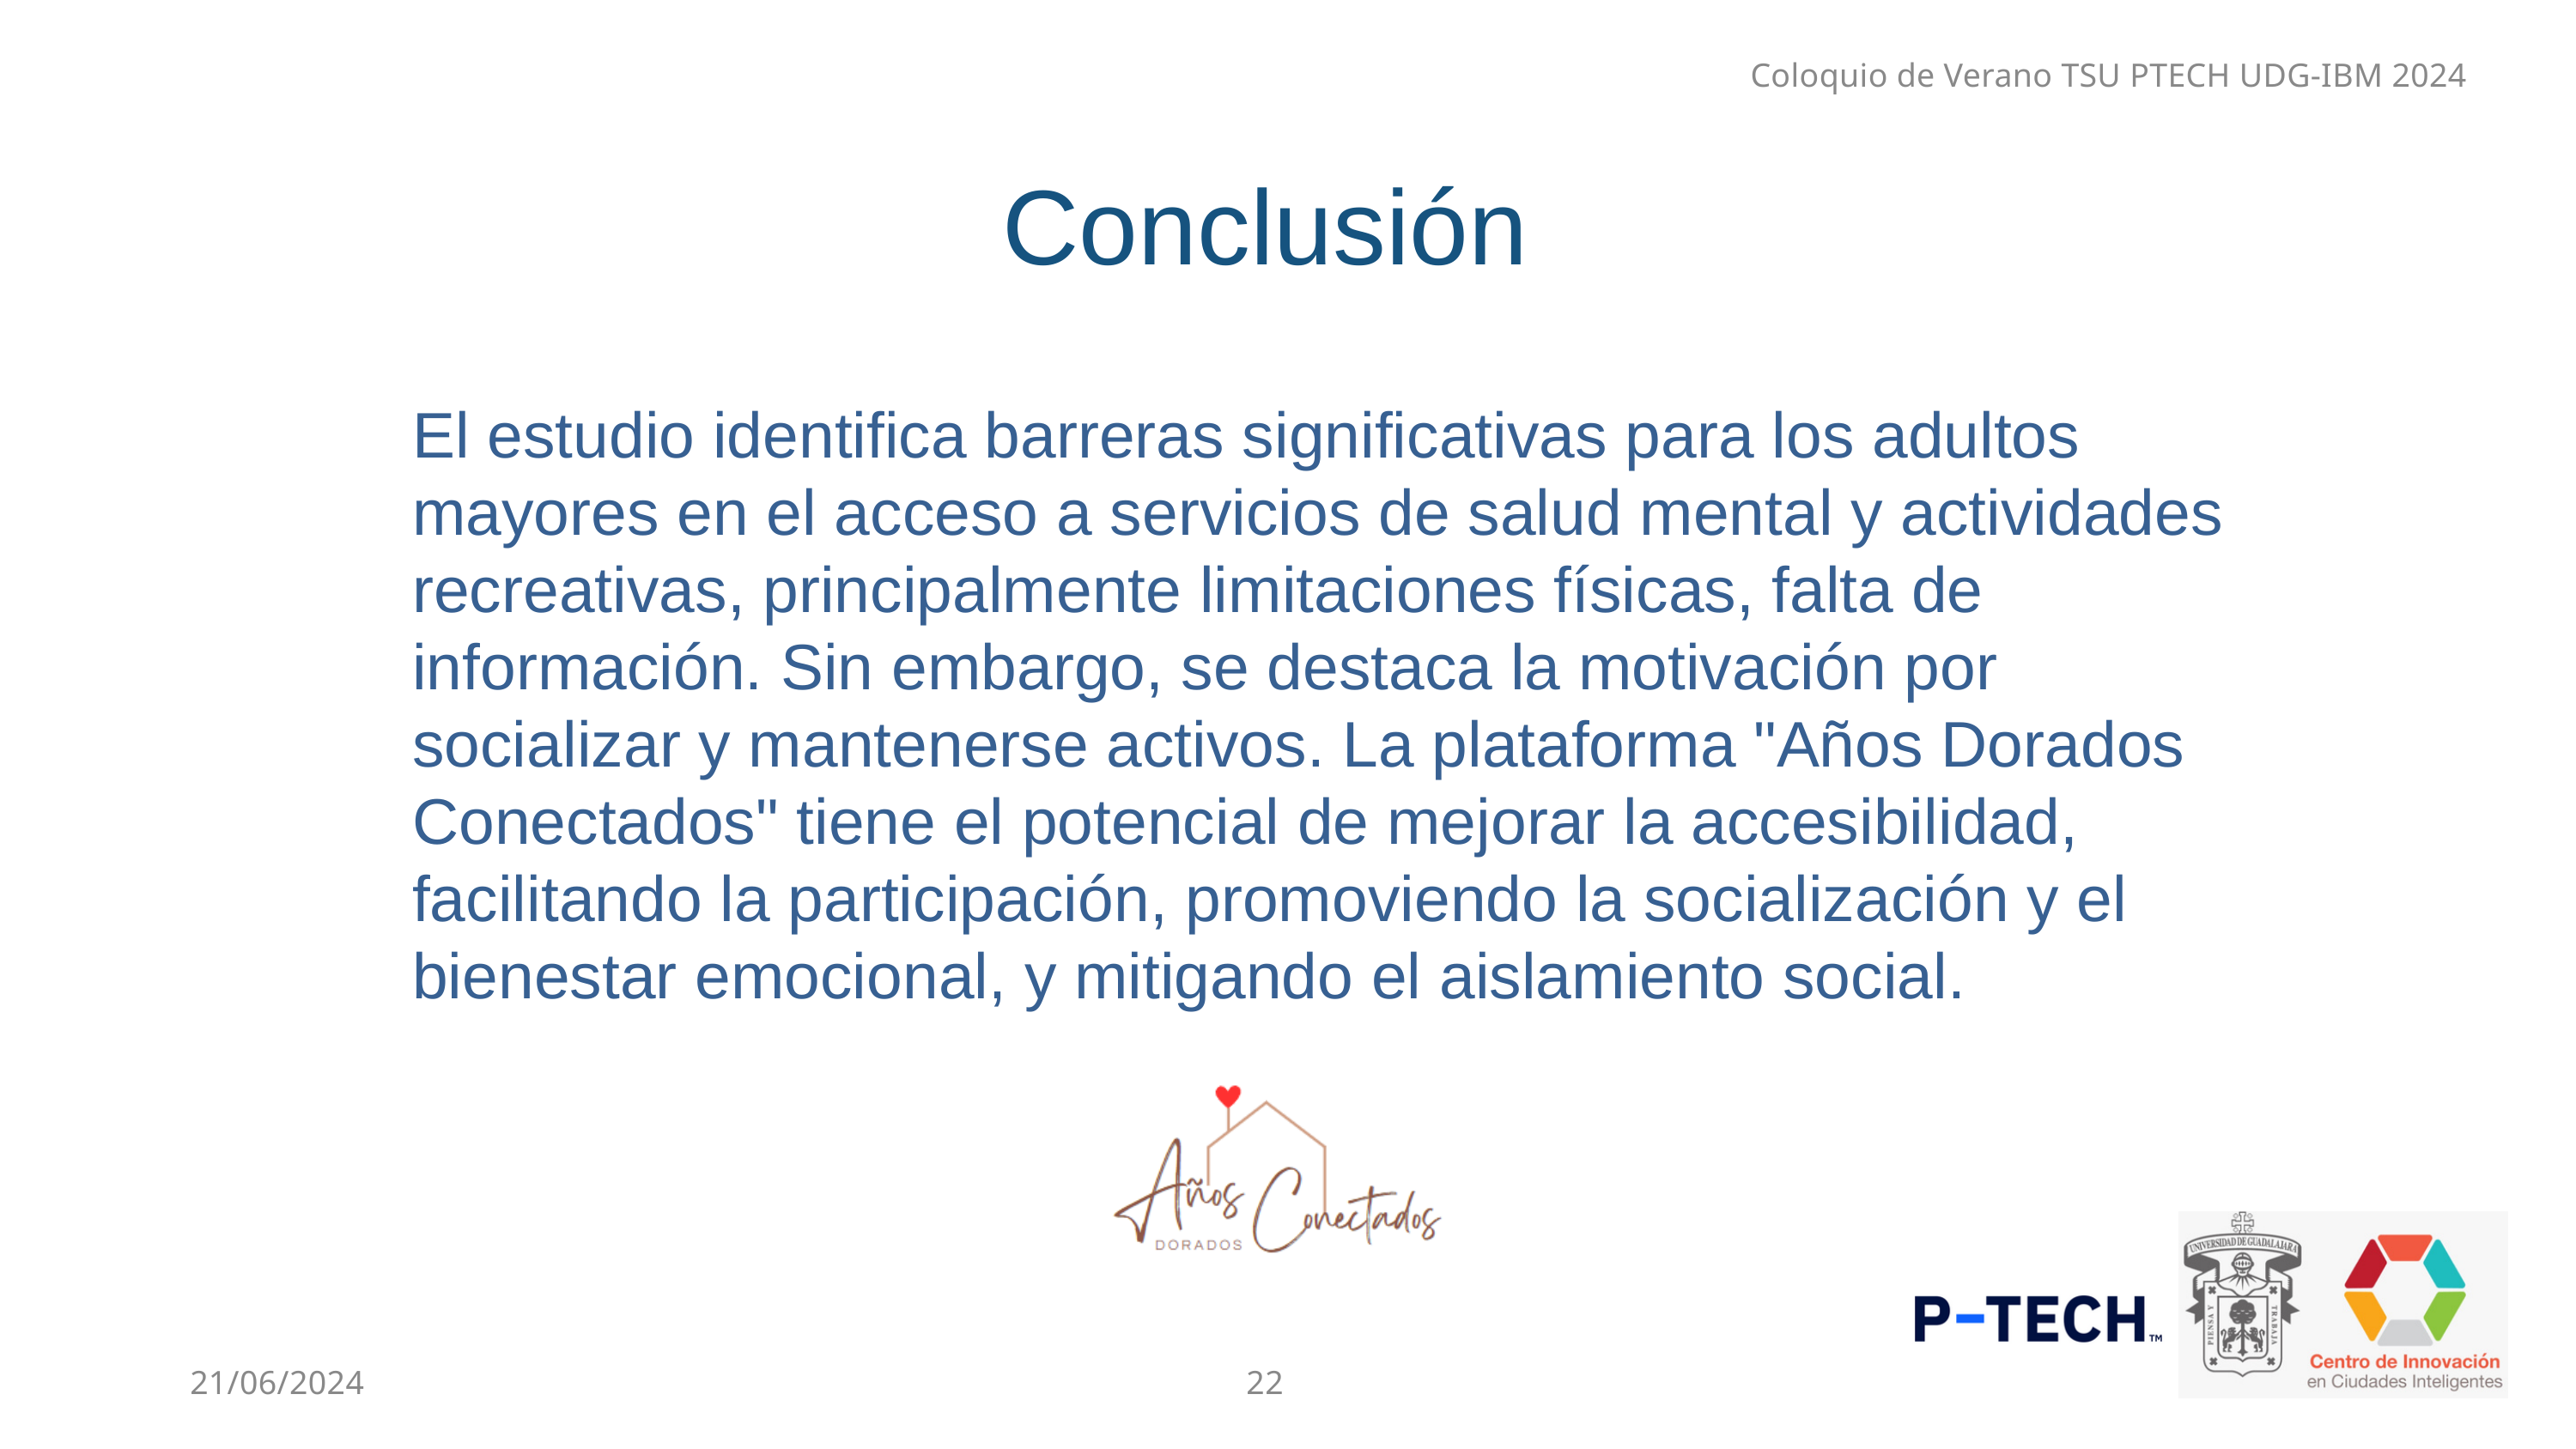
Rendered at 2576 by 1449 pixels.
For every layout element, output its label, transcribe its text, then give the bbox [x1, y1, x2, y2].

text_box [1069, 1064, 1461, 1269]
text_box El estudio identifica barreras significativas para los adultos mayores en el acceso a servicios de salud mental y actividades recreativas, principalmente limitaciones físicas, falta de información. Sin embargo, se destaca la motivación por socializar y mantenerse activos. La plataforma "Años Dorados Conectados" tiene el potencial de mejorar la accesibilidad, facilitando la participación, promoviendo la socialización y el bienestar emocional, y mitigando el aislamiento social. [286, 393, 2244, 1167]
text_box Conclusión [167, 172, 2363, 287]
text_box 22 [987, 1362, 1542, 1401]
text_box Coloquio de Verano TSU PTECH UDG-IBM 2024 [1687, 55, 2531, 94]
text_box [2178, 1211, 2508, 1398]
text_box [1900, 1280, 2173, 1359]
text_box 21/06/2024 [190, 1362, 744, 1401]
